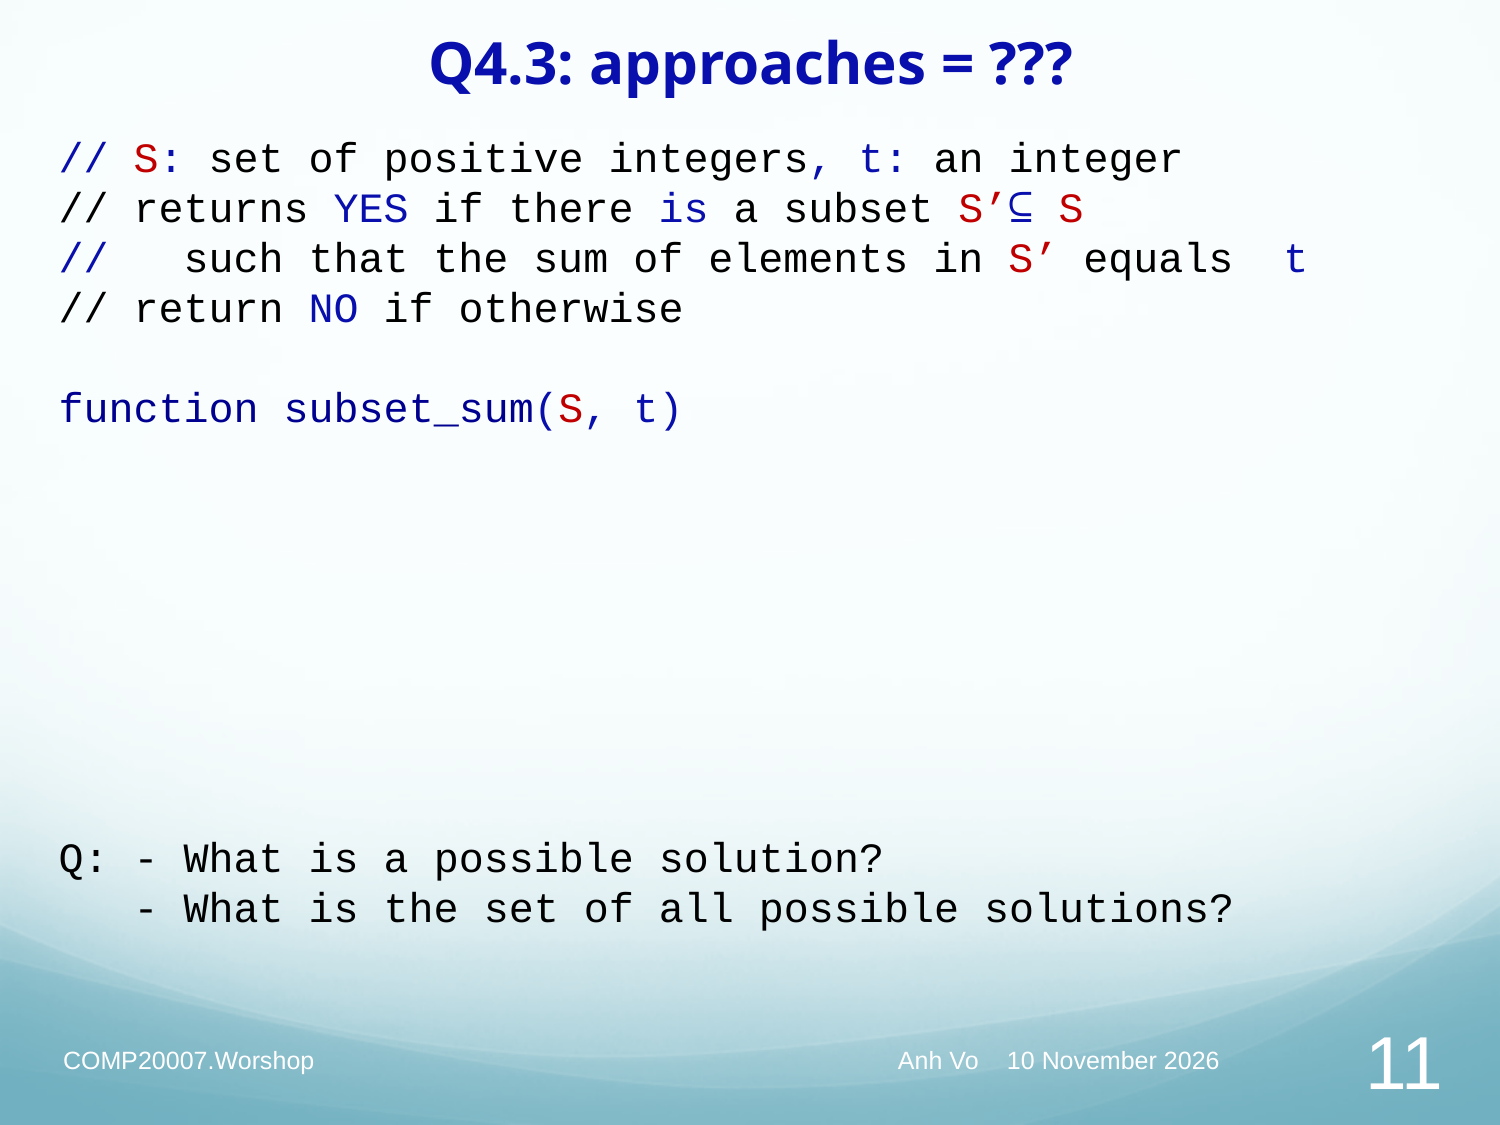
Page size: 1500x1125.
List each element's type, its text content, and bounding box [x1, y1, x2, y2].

list // S: set of positive integers, t: an integer // returns YES if there is a subset S’⊆ S // such that the sum of elements in S’ equals t // return NO if otherwise function subset_sum(S, t) Q: - What is a possible solution? - What is the set of all possible solutions? [43, 123, 1459, 1061]
slide_number 11 [1295, 1029, 1459, 1090]
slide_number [877, 1029, 1236, 1090]
title Q4.3: approaches = ??? [43, 17, 1459, 106]
footer COMP20007.Worshop [48, 1029, 843, 1090]
